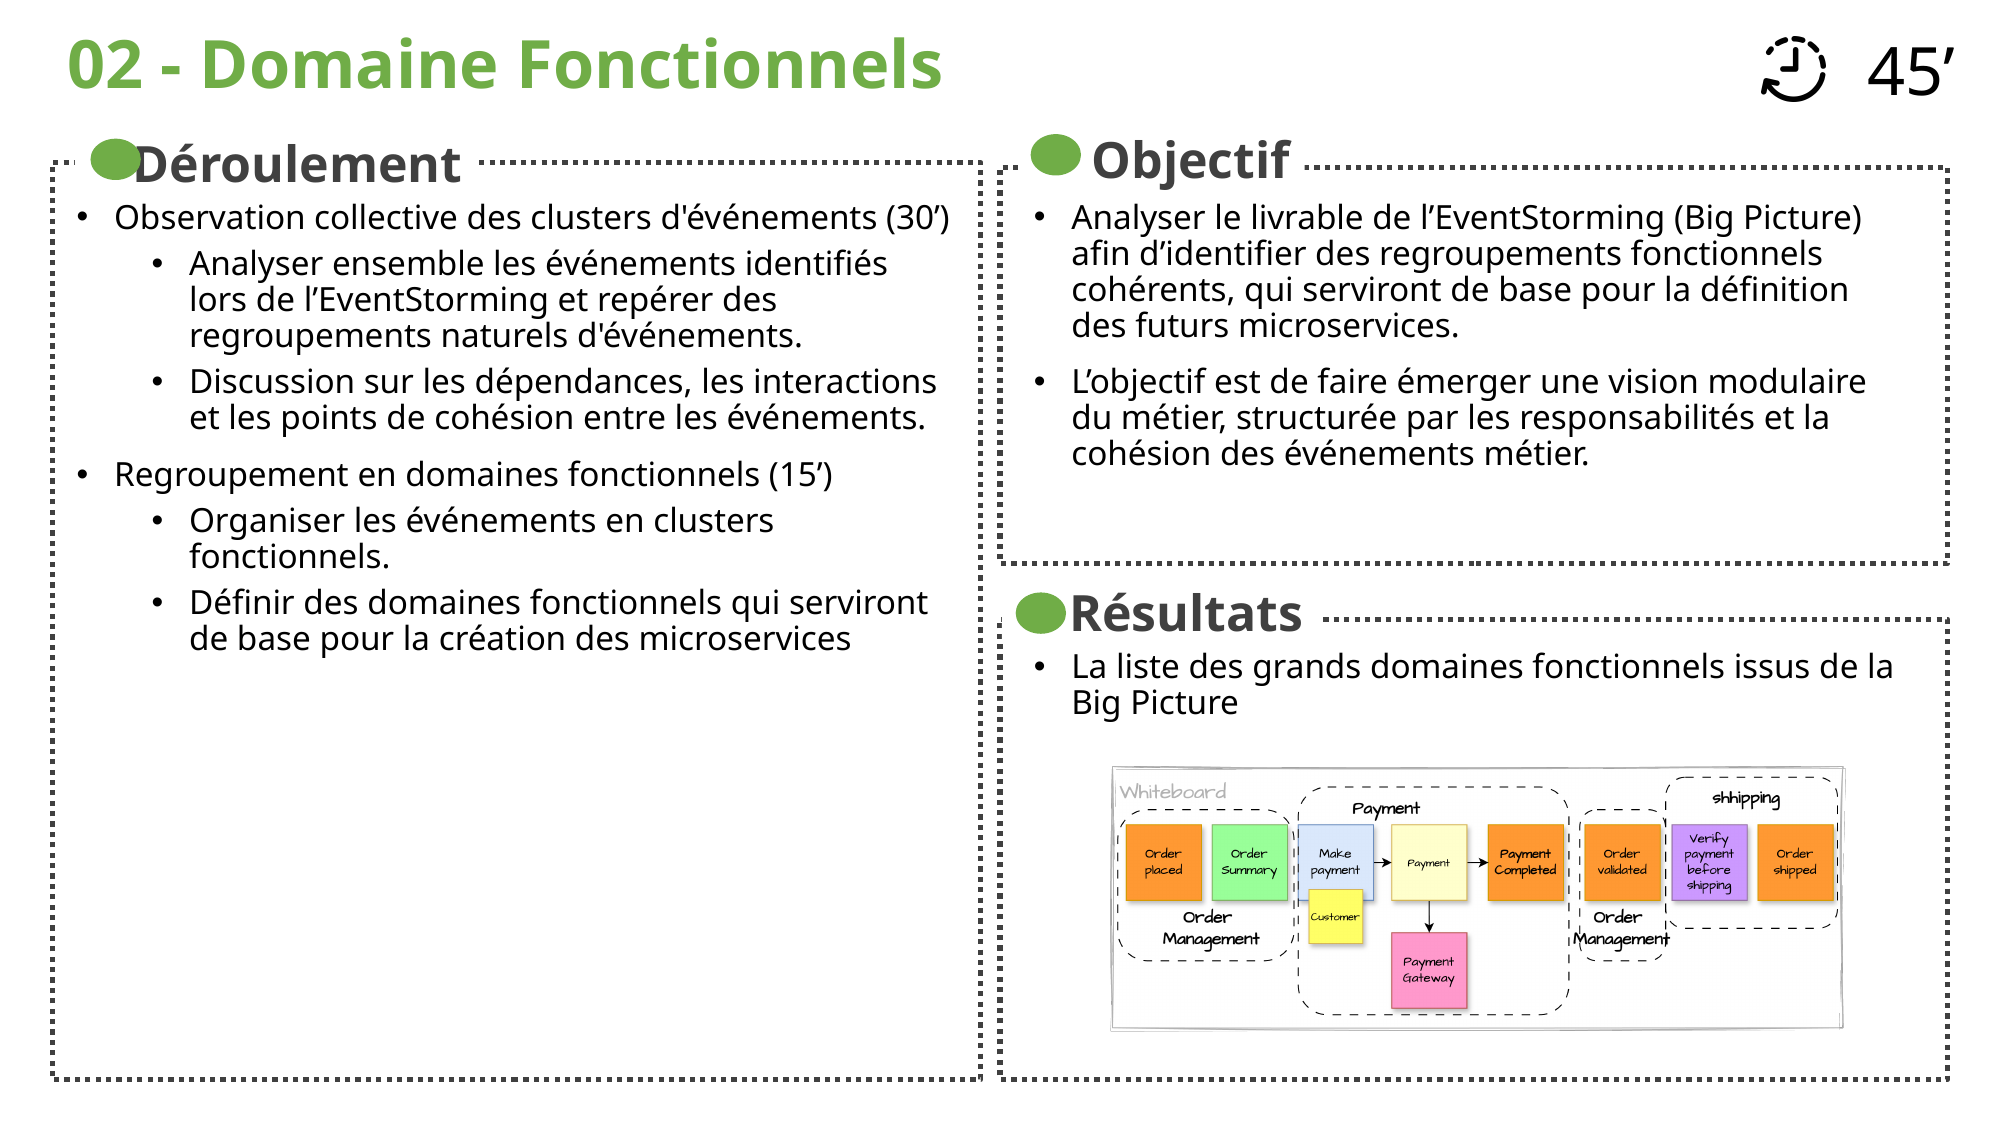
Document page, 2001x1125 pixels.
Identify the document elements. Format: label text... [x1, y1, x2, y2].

list 45’ [1840, 41, 1982, 107]
picture [1761, 36, 1826, 102]
list Observation collective des clusters d'événements (30’) Analyser ensemble les événements identifiés lors de l’EventStorming et repérer des regroupements naturels d'événements. Discussion sur les dépendances, les interactions et les points de cohésion entre les événements. Regroupement en domaines fonctionnels (15’) Organiser les événements en clusters fonctionnels. Définir des domaines fonctionnels qui serviront de base pour la création des microservices [61, 193, 970, 1062]
list Analyser le livrable de l’EventStorming (Big Picture) afin d’identifier des regroupements fonctionnels cohérents, qui serviront de base pour la définition des futurs microservices. L’objectif est de faire émerger une vision modulaire du métier, structurée par les responsabilités et la cohésion des événements métier. [1019, 193, 1930, 551]
list La liste des grands domaines fonctionnels issus de la Big Picture [1019, 642, 1925, 1062]
title 02 - Domaine Fonctionnels [52, 19, 1660, 114]
picture [1101, 755, 1854, 1040]
